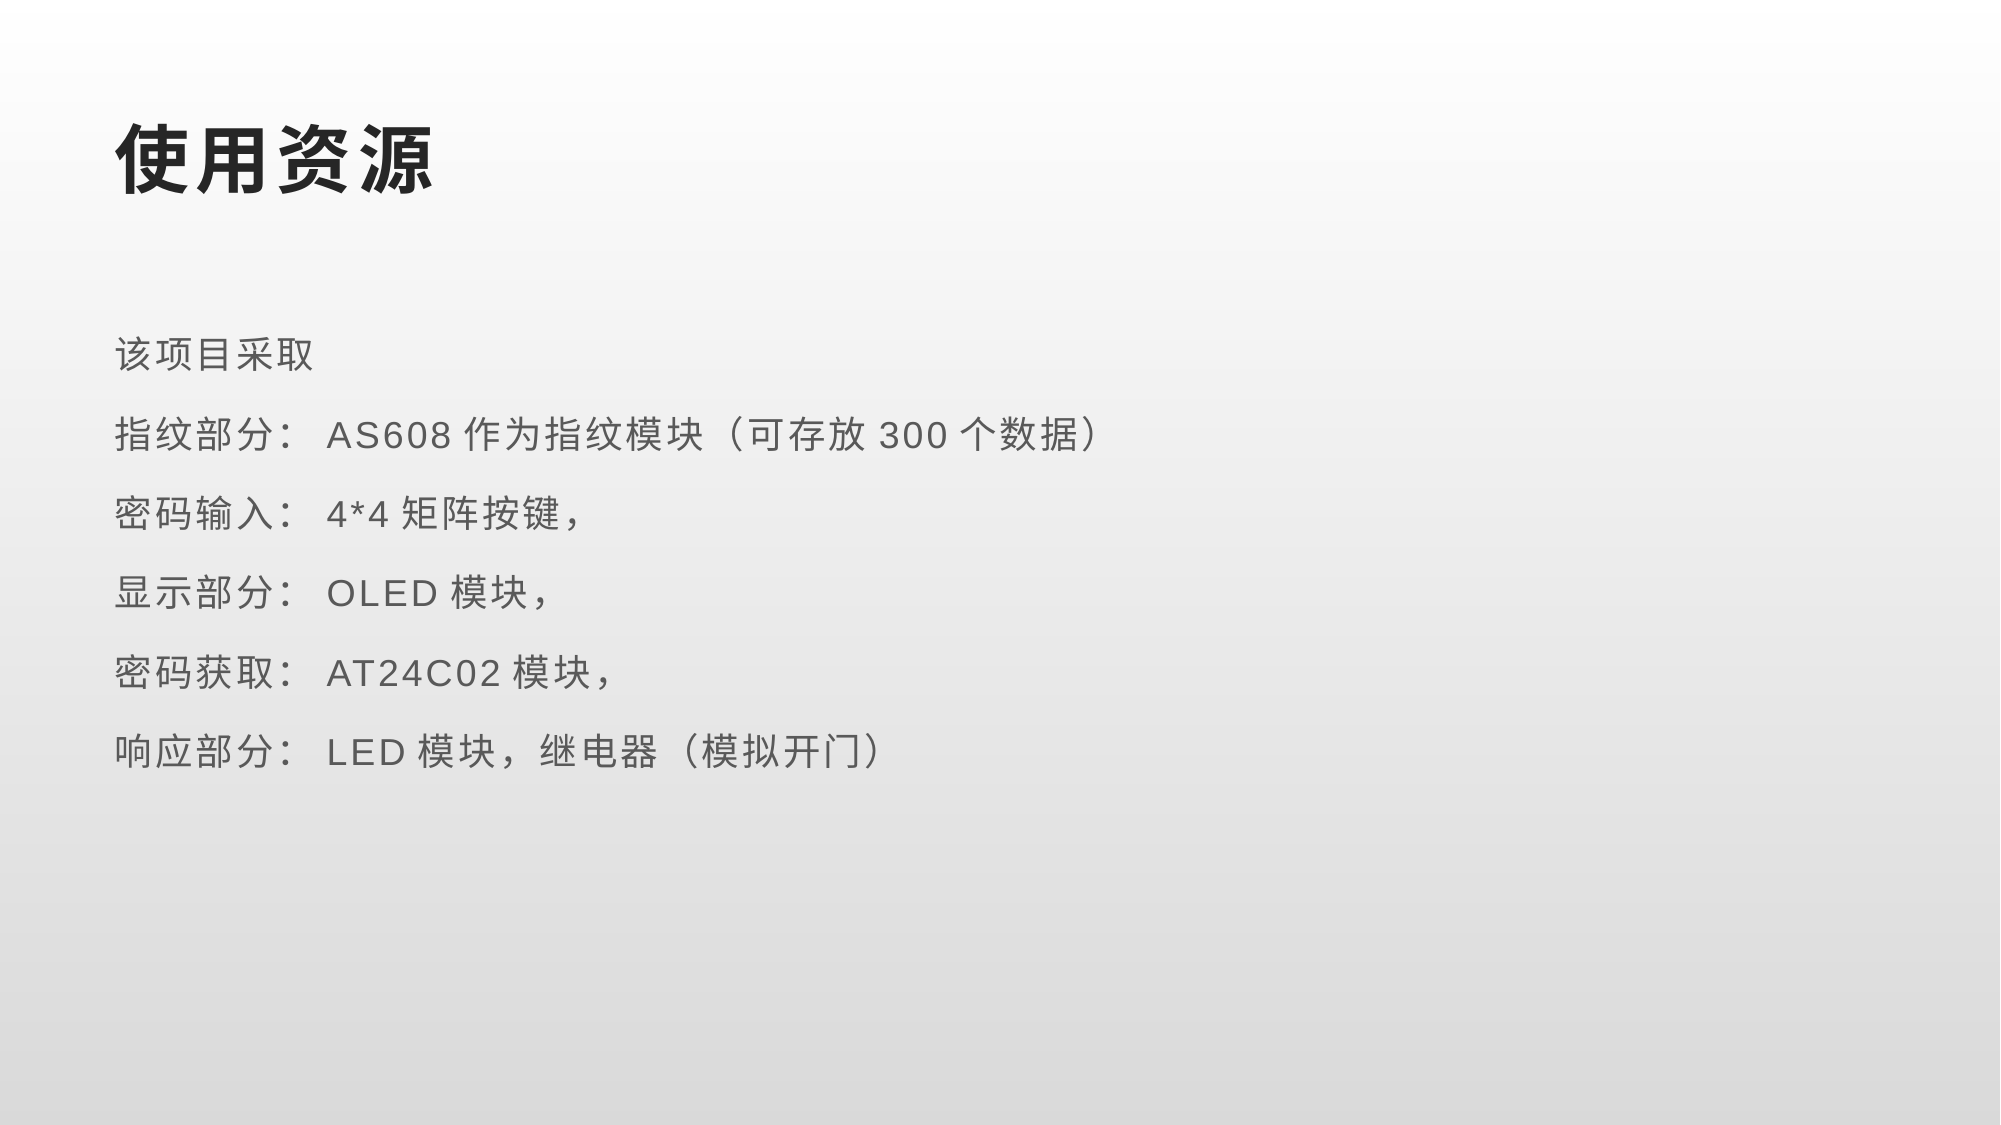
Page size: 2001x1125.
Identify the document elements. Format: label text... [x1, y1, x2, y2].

title 使用资源 [99, 99, 1900, 216]
list 该项目采取 指纹部分：AS608作为指纹模块（可存放300个数据） 密码输入：4*4矩阵按键， 显示部分：OLED模块， 密码获取：AT24C02模块， 响应部分：LED模块，继电器（模拟开门） [99, 244, 1900, 1026]
